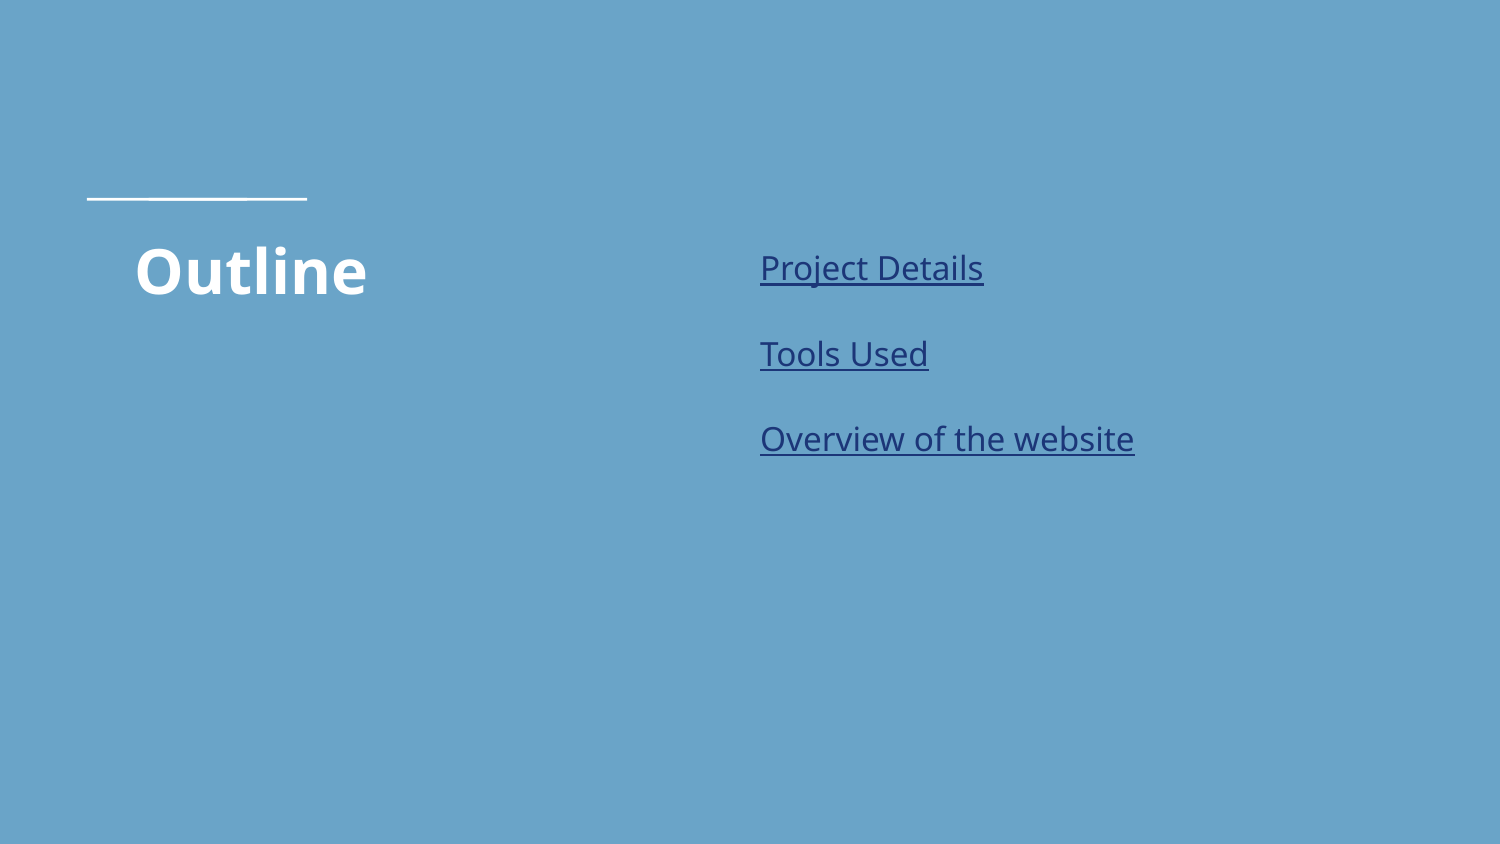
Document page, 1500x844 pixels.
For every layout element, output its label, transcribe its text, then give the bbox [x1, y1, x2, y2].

subtitle Project Details Tools Used Overview of the website [745, 225, 1415, 760]
title Outline [119, 216, 589, 466]
